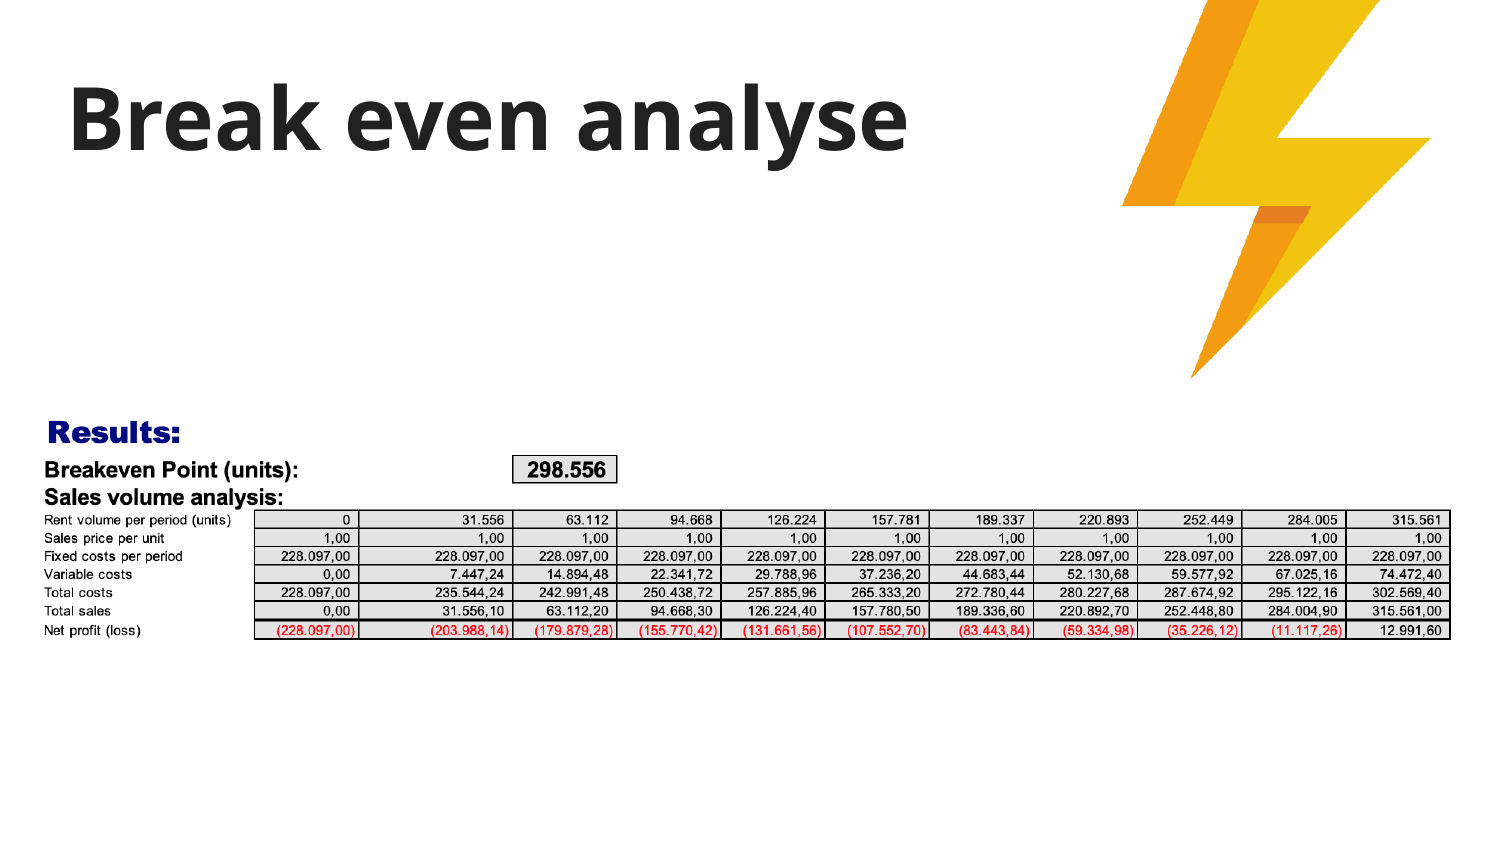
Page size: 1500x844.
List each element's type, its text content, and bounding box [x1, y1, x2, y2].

picture [36, 0, 1500, 653]
title Break even analyse [51, 48, 1081, 180]
